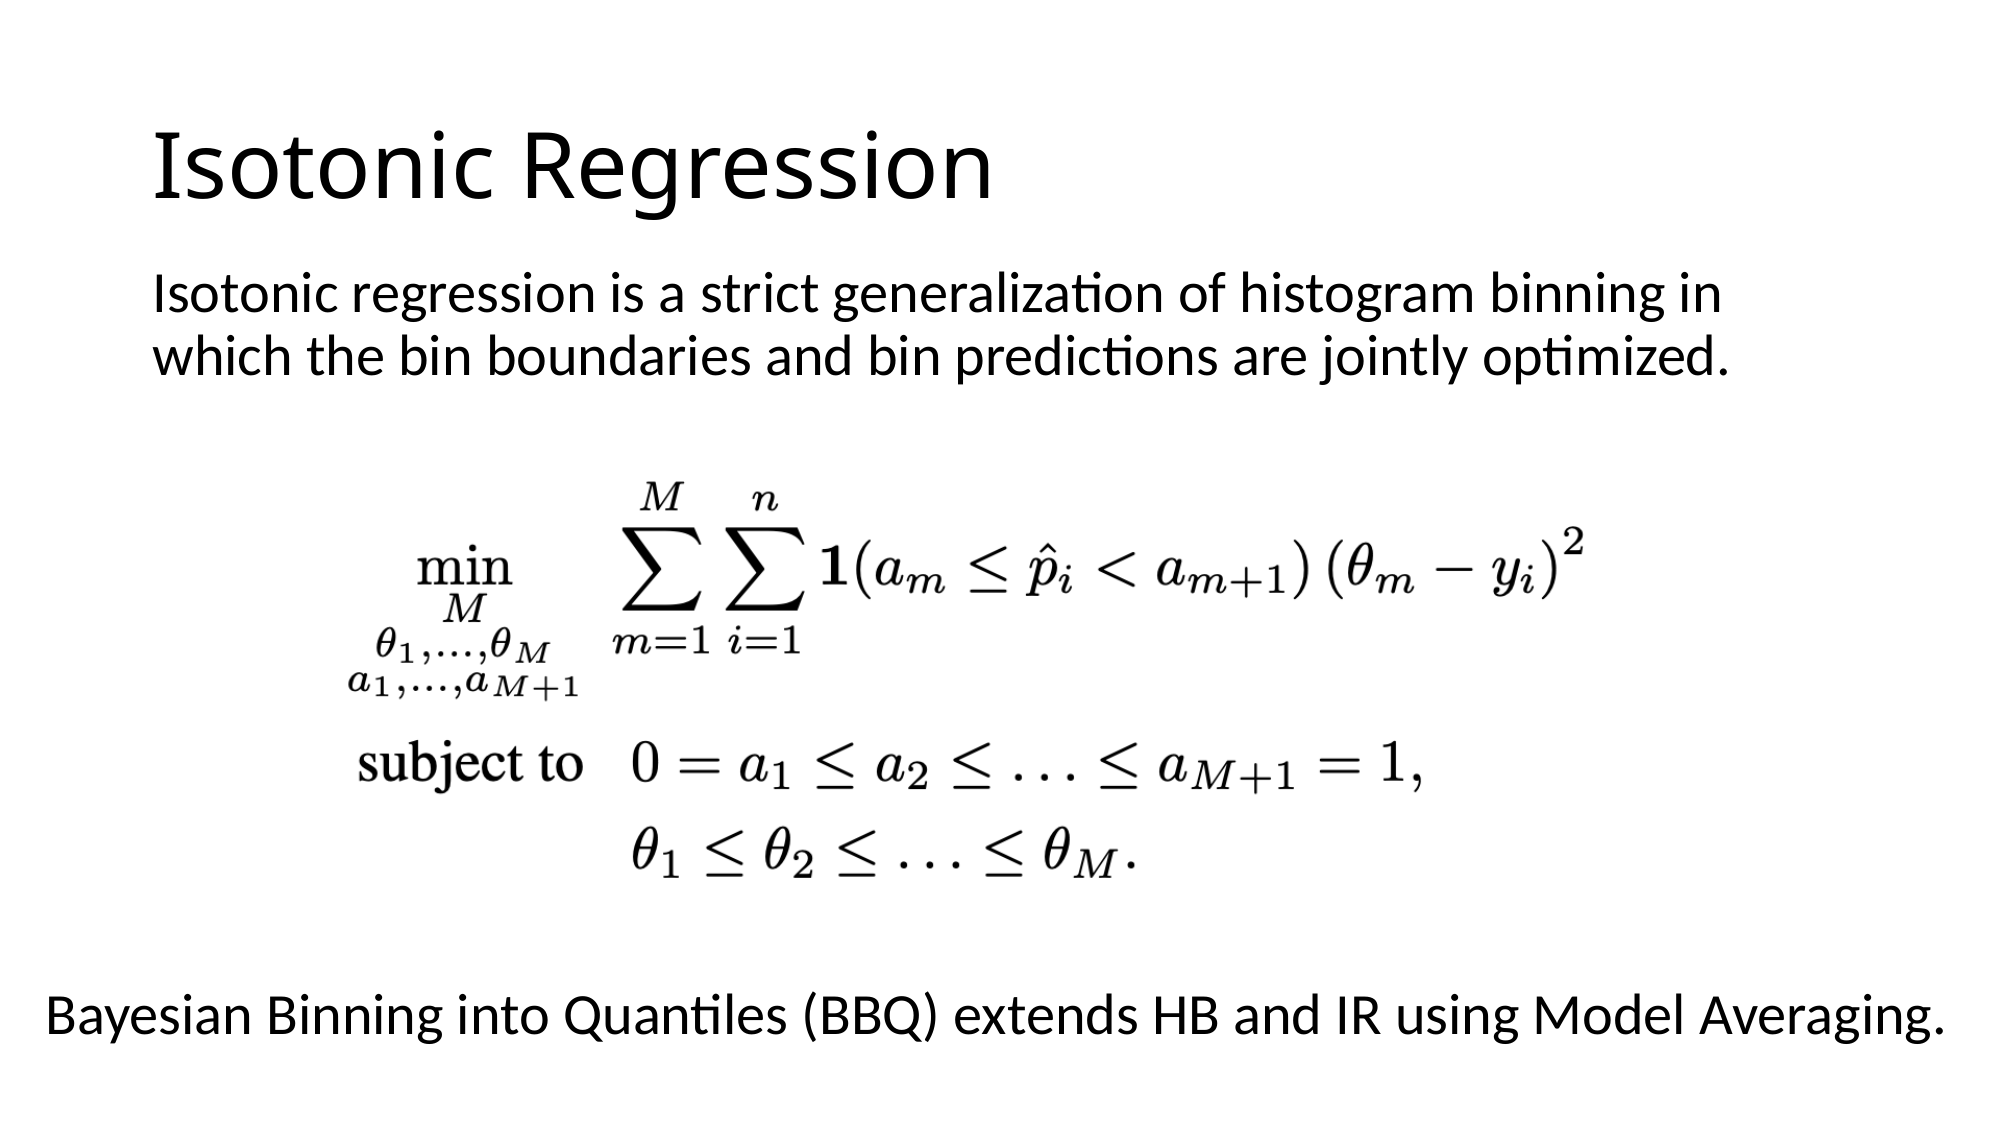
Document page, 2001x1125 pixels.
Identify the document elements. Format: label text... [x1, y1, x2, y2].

title Isotonic Regression [137, 59, 1863, 255]
text_box Bayesian Binning into Quantiles (BBQ) extends HB and IR using Model Averaging. [30, 976, 2000, 1123]
list Isotonic regression is a strict generalization of histogram binning in which the bin boundaries and bin predictions are jointly optimized. [137, 255, 1863, 401]
picture [315, 454, 1616, 905]
